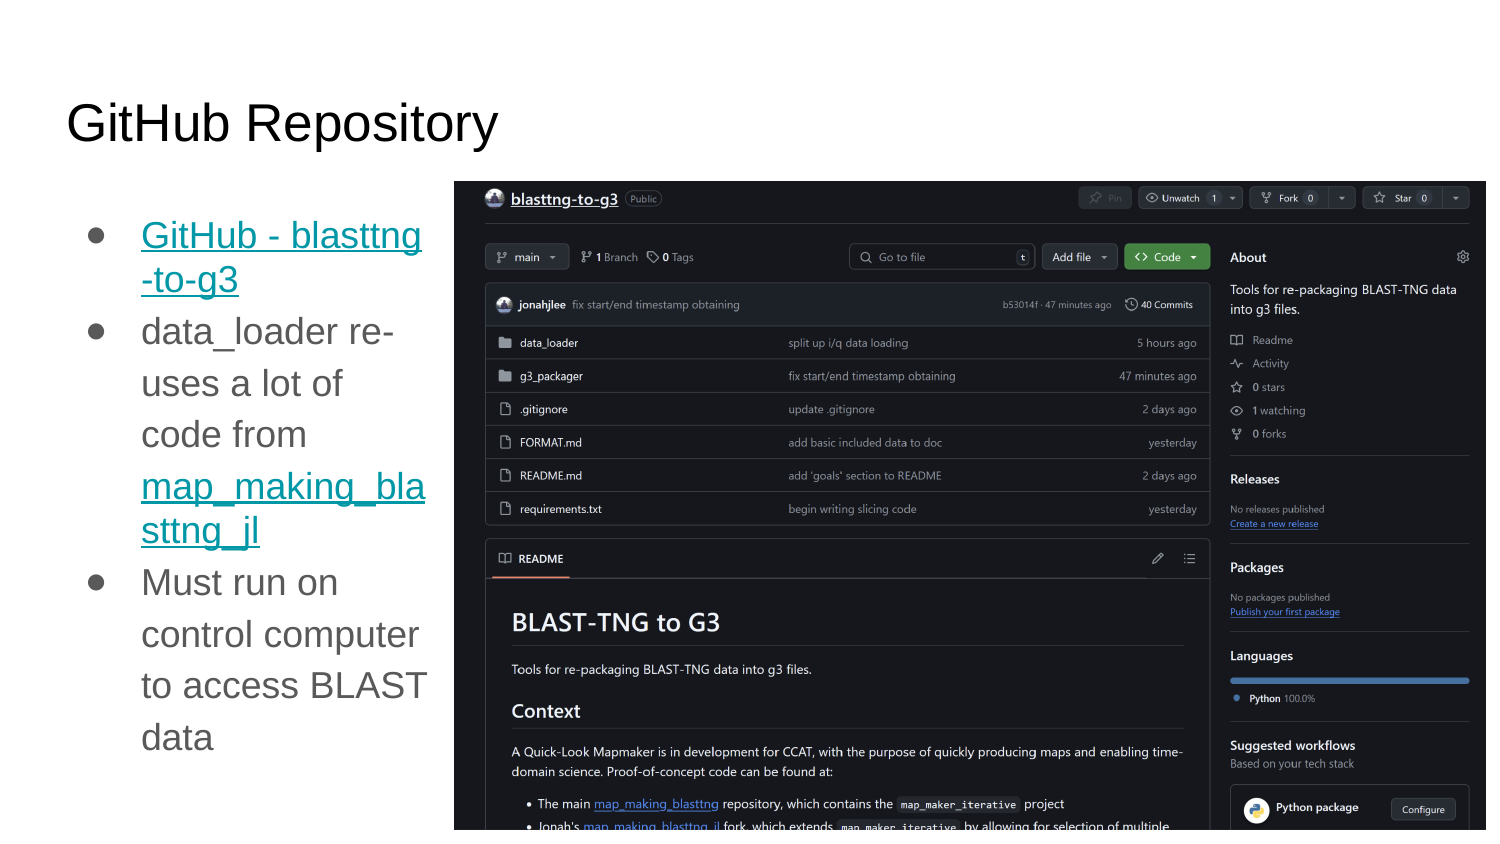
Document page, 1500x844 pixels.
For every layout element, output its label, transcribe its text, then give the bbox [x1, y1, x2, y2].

title GitHub Repository [51, 72, 1449, 167]
picture [454, 181, 1487, 831]
list GitHub - blasttng-to-g3 data_loader re-uses a lot of code from map_making_blasttng_jl Must run on control computer to access BLAST data [51, 189, 447, 750]
